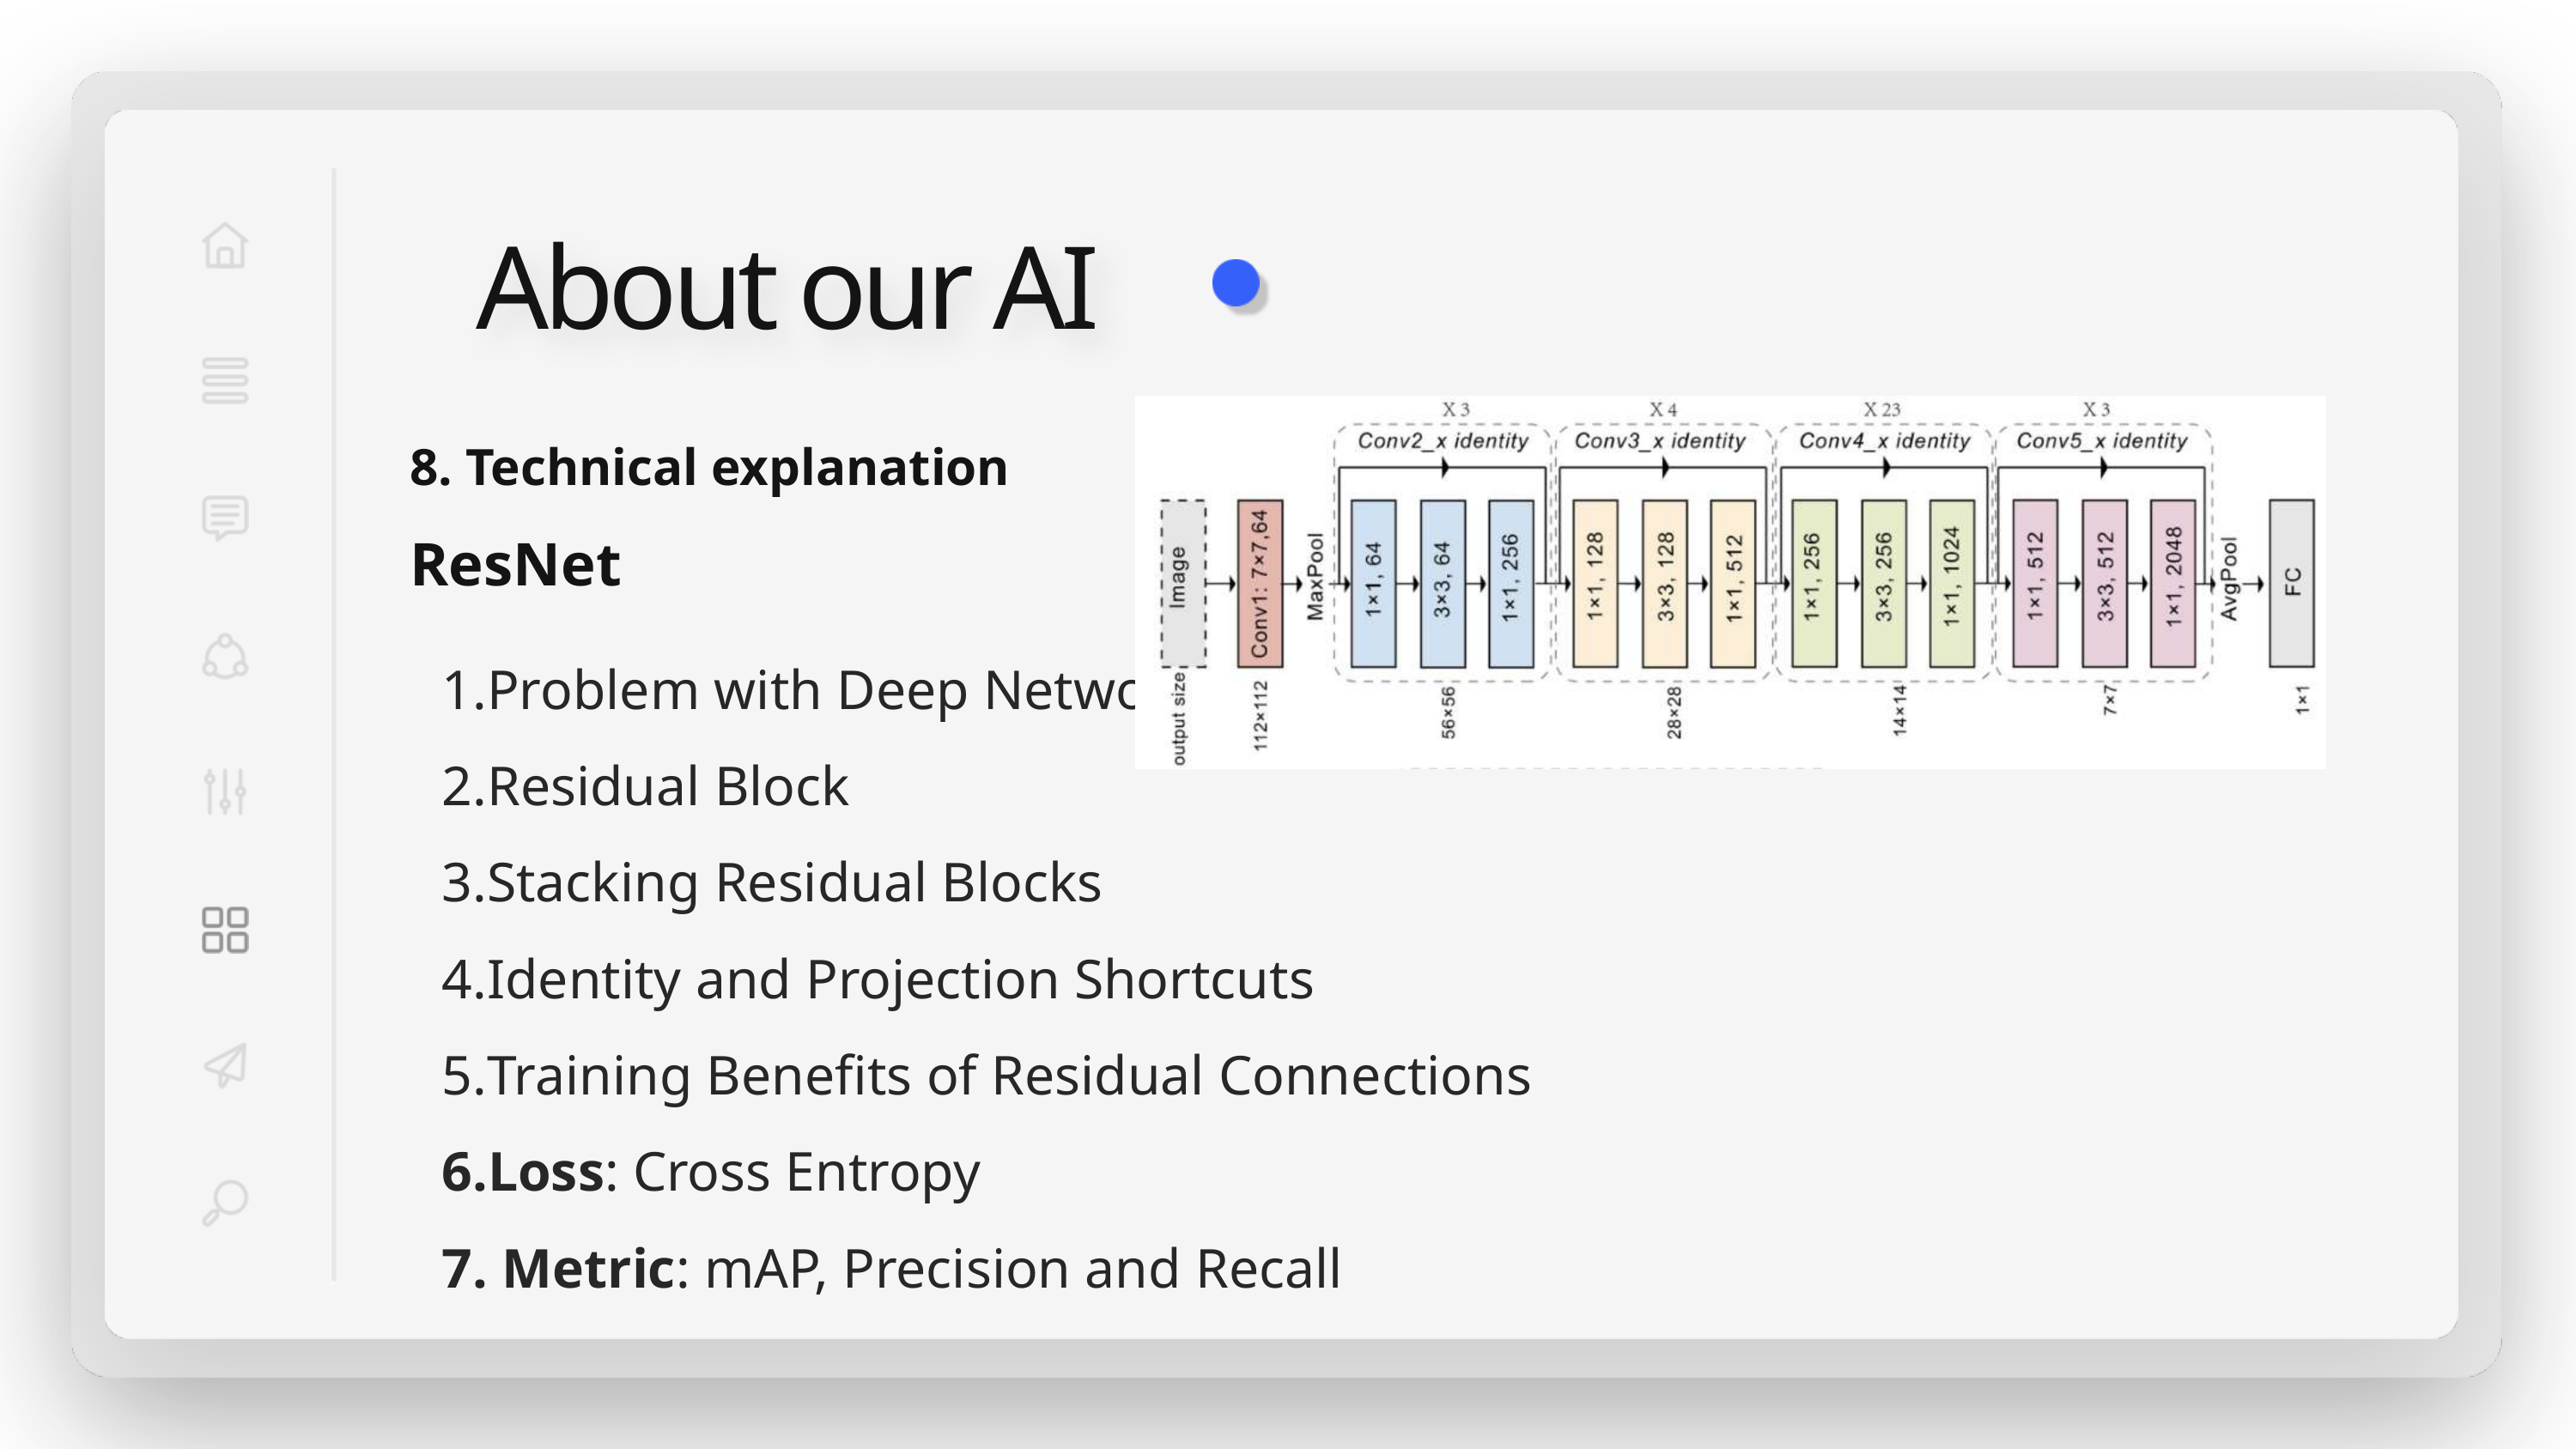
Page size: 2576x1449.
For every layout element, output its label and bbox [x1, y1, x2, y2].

picture [0, 70, 2504, 1378]
